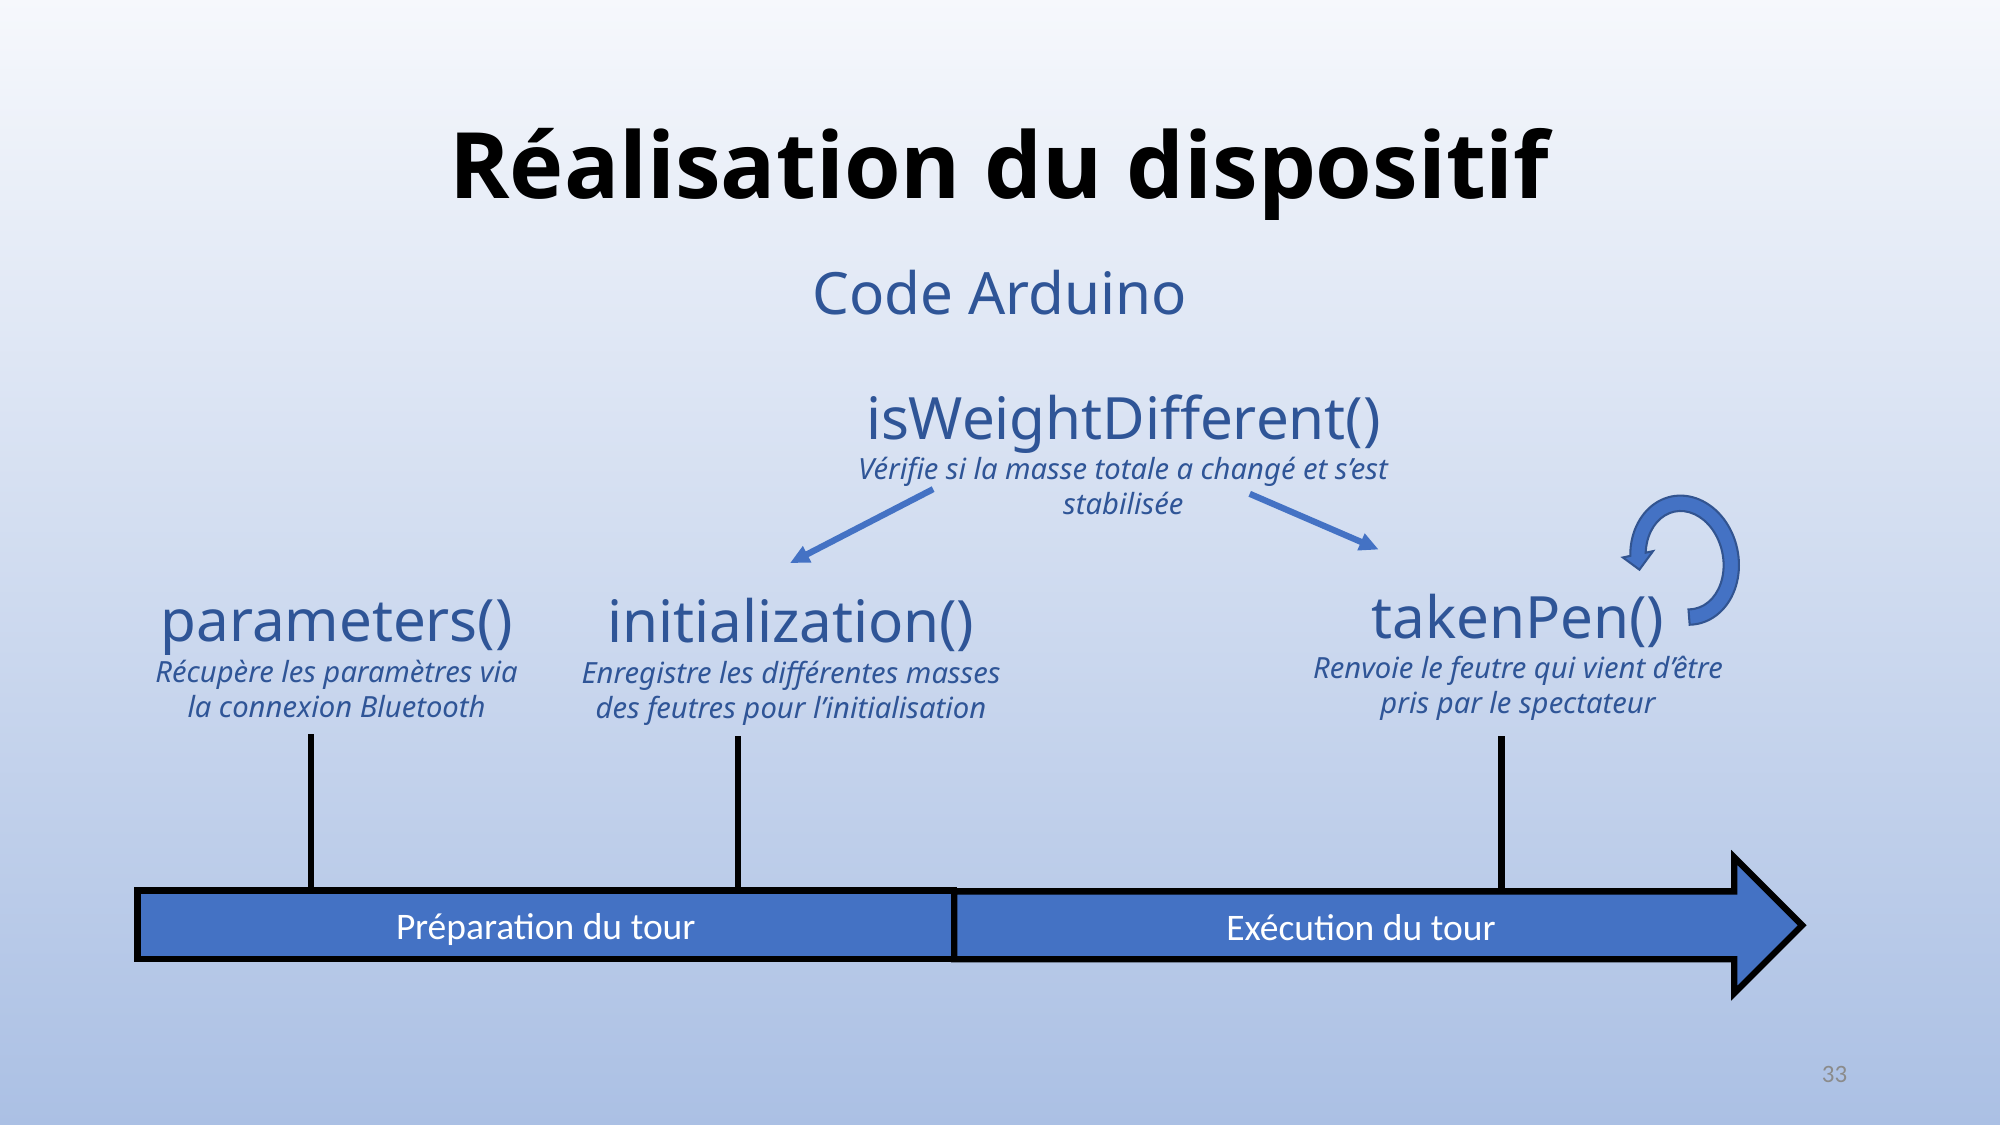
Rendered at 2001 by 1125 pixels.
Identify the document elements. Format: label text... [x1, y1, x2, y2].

title Réalisation du dispositif [137, 59, 1863, 278]
text_box initialization() Enregistre les différentes masses des feutres pour l’initialisation [549, 576, 1033, 732]
text_box Exécution du tour [953, 854, 1804, 996]
text_box [1620, 494, 1741, 572]
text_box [790, 489, 934, 563]
text_box parameters() Récupère les paramètres via la connexion Bluetooth [127, 575, 547, 731]
text_box takenPen() Renvoie le feutre qui vient d’être pris par le spectateur [1276, 572, 1760, 727]
text_box isWeightDifferent() Vérifie si la masse totale a changé et s’est stabilisée [834, 373, 1413, 528]
text_box Préparation du tour [136, 889, 955, 960]
text_box Code Arduino [390, 249, 1610, 334]
slide_number 33 [1412, 1042, 1863, 1103]
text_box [1249, 493, 1379, 550]
